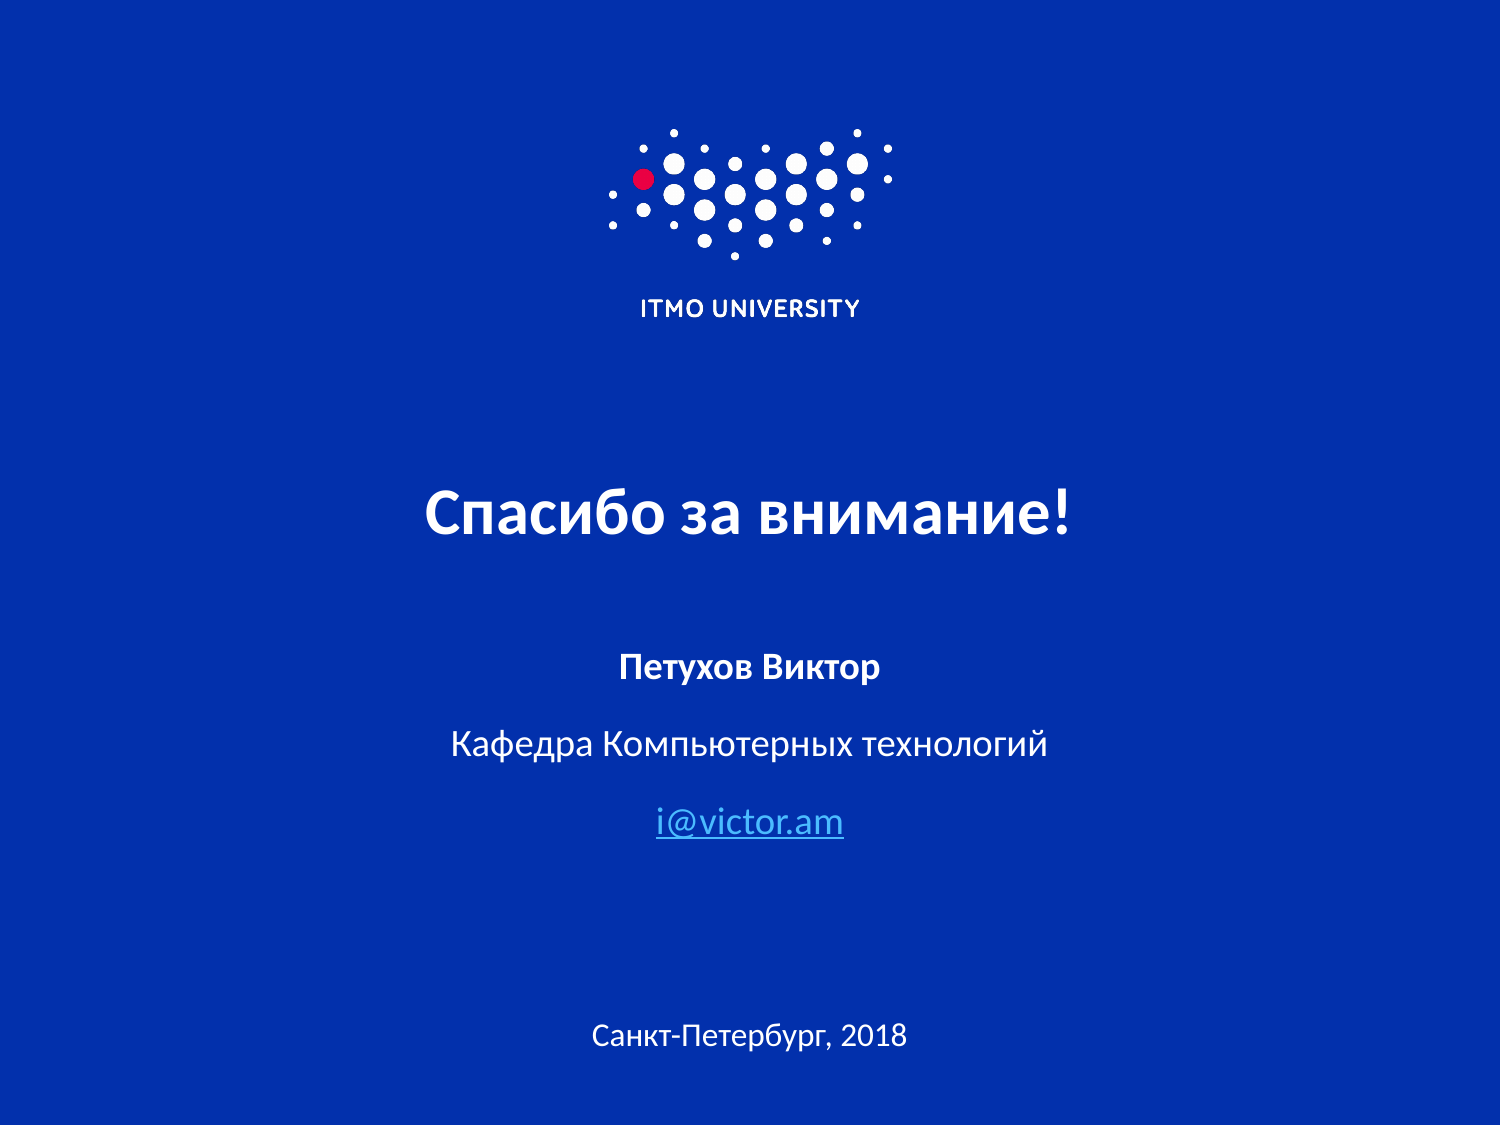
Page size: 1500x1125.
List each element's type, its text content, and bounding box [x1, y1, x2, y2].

text_box Санкт-Петербург, 2018 [224, 1006, 1275, 1056]
list Петухов Виктор Кафедра Компьютерных технологий i@victor.am [75, 609, 1425, 850]
title Спасибо за внимание! [75, 439, 1425, 576]
picture [564, 85, 936, 358]
